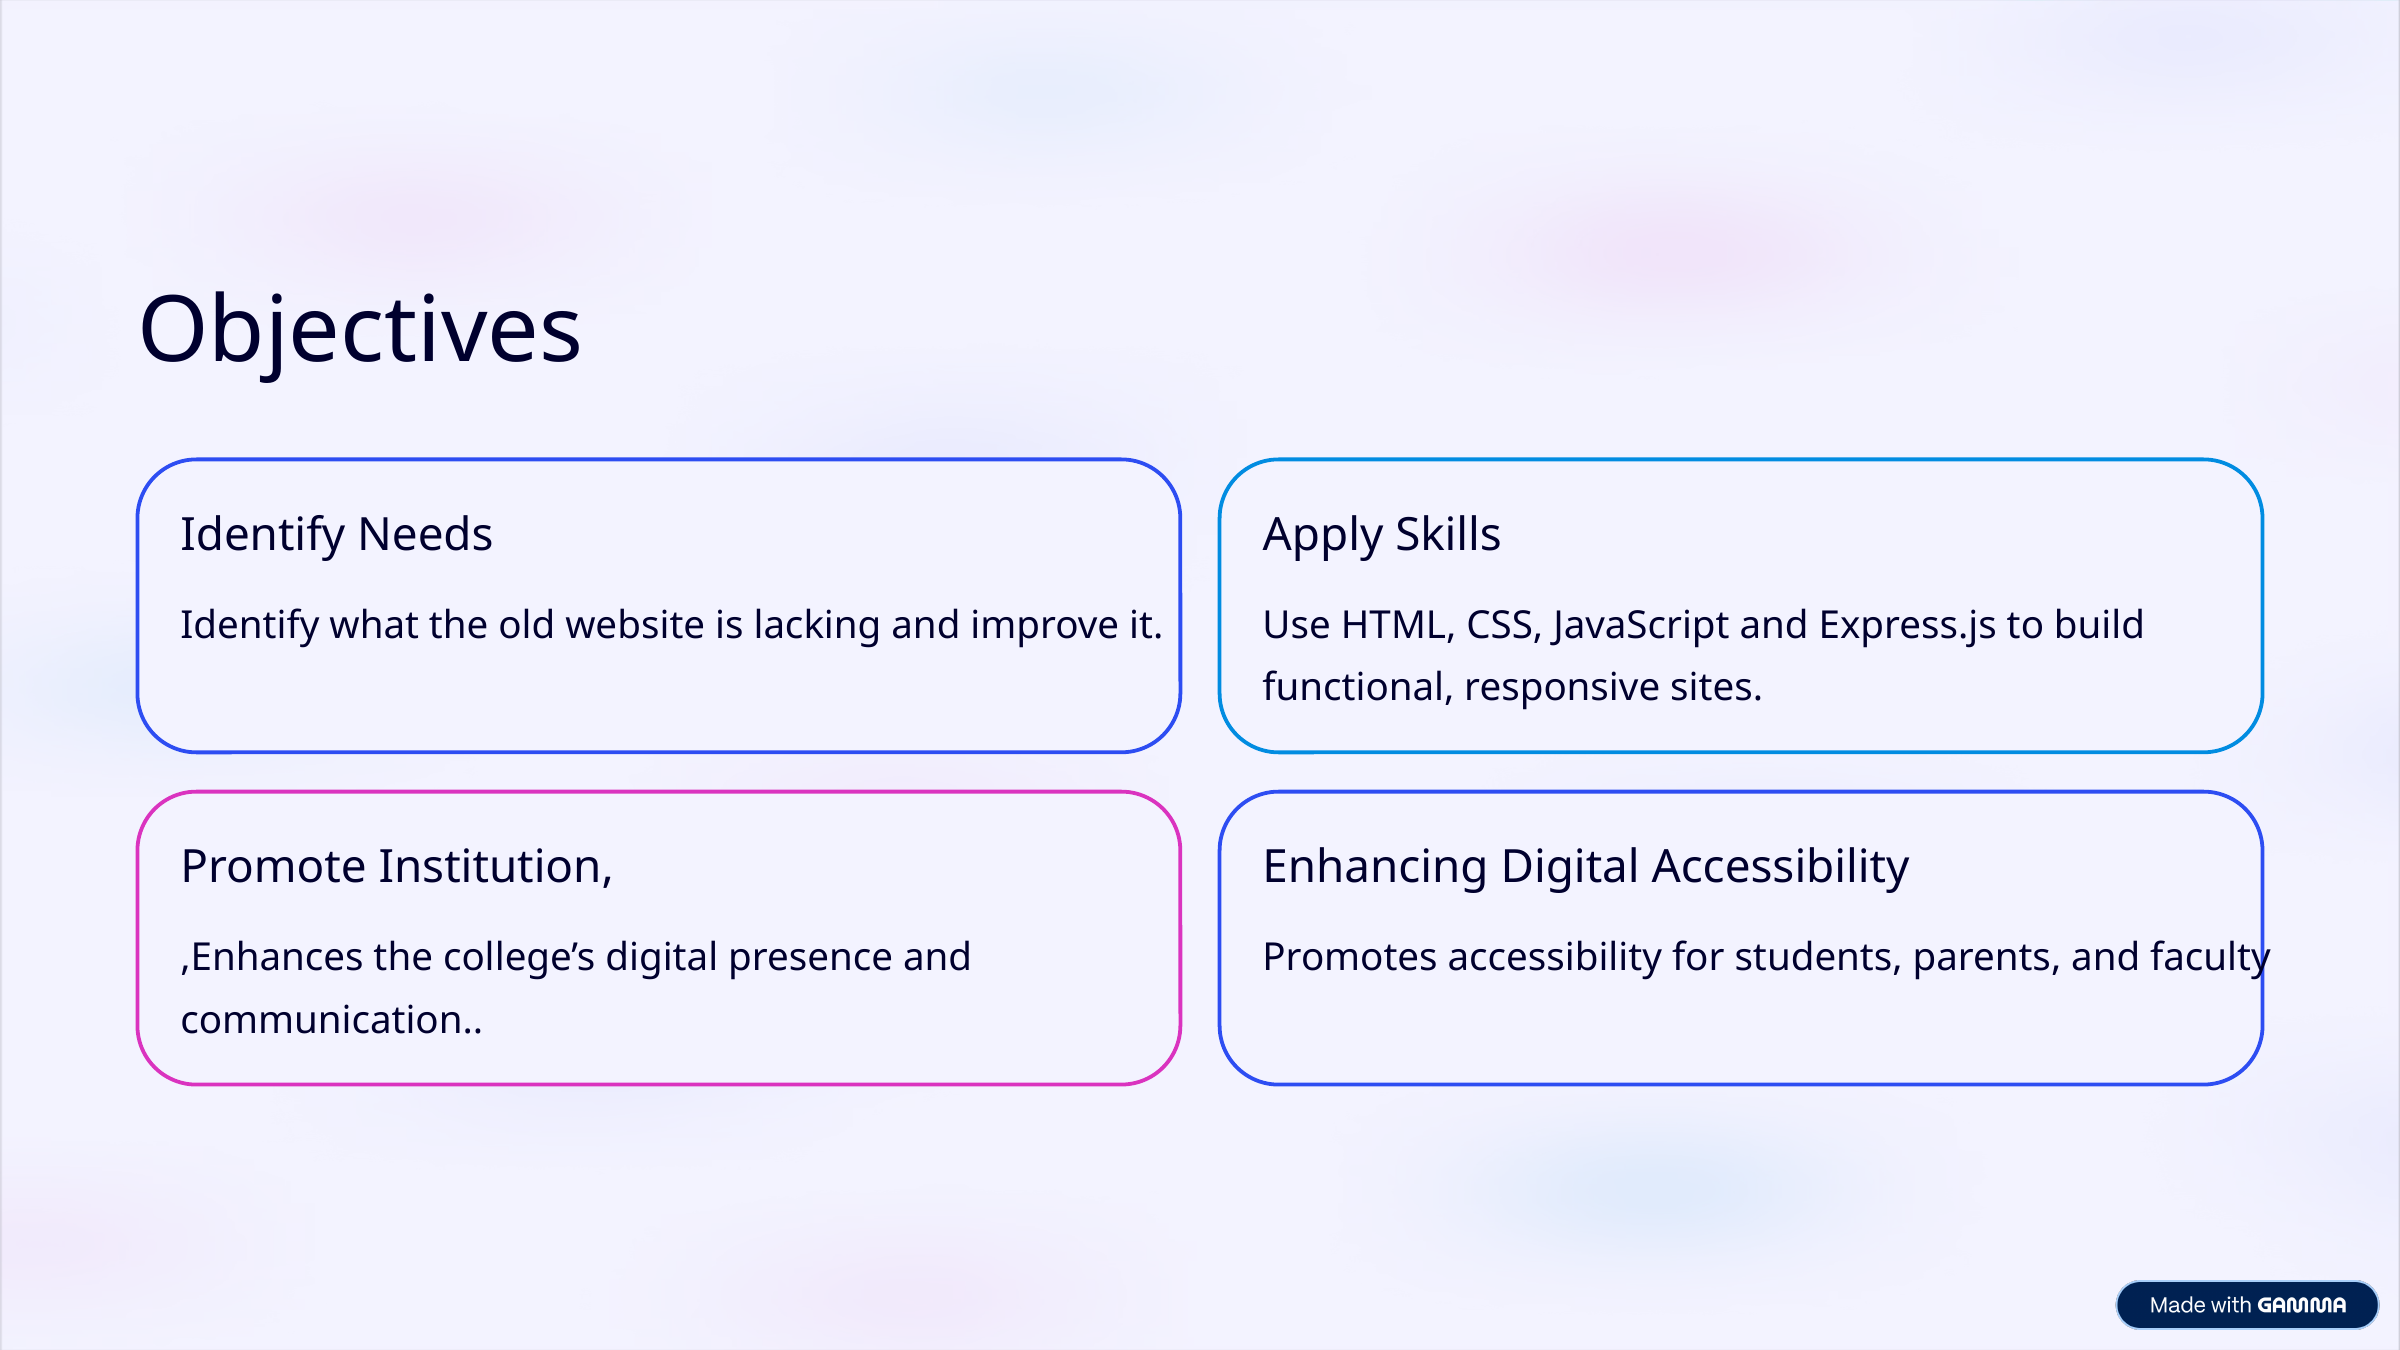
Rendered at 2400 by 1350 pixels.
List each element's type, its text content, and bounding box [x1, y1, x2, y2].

text_box Apply Skills [1262, 502, 1725, 561]
text_box Promote Institution, [180, 834, 643, 893]
text_box [1219, 791, 2263, 1085]
text_box [137, 459, 1181, 753]
text_box Identify what the old website is lacking and improve it. [180, 583, 1138, 647]
text_box [1219, 459, 2263, 753]
text_box Promotes accessibility for students, parents, and faculty [1262, 915, 2220, 979]
text_box Objectives [137, 265, 1062, 381]
text_box Enhancing Digital Accessibility [1262, 834, 1908, 893]
text_box Use HTML, CSS, JavaScript and Express.js to build functional, responsive sites. [1262, 583, 2220, 710]
text_box Identify Needs [180, 502, 643, 561]
picture [2106, 1271, 2389, 1339]
text_box [137, 791, 1181, 1085]
text_box ,Enhances the college’s digital presence and communication.. [180, 915, 1138, 1042]
